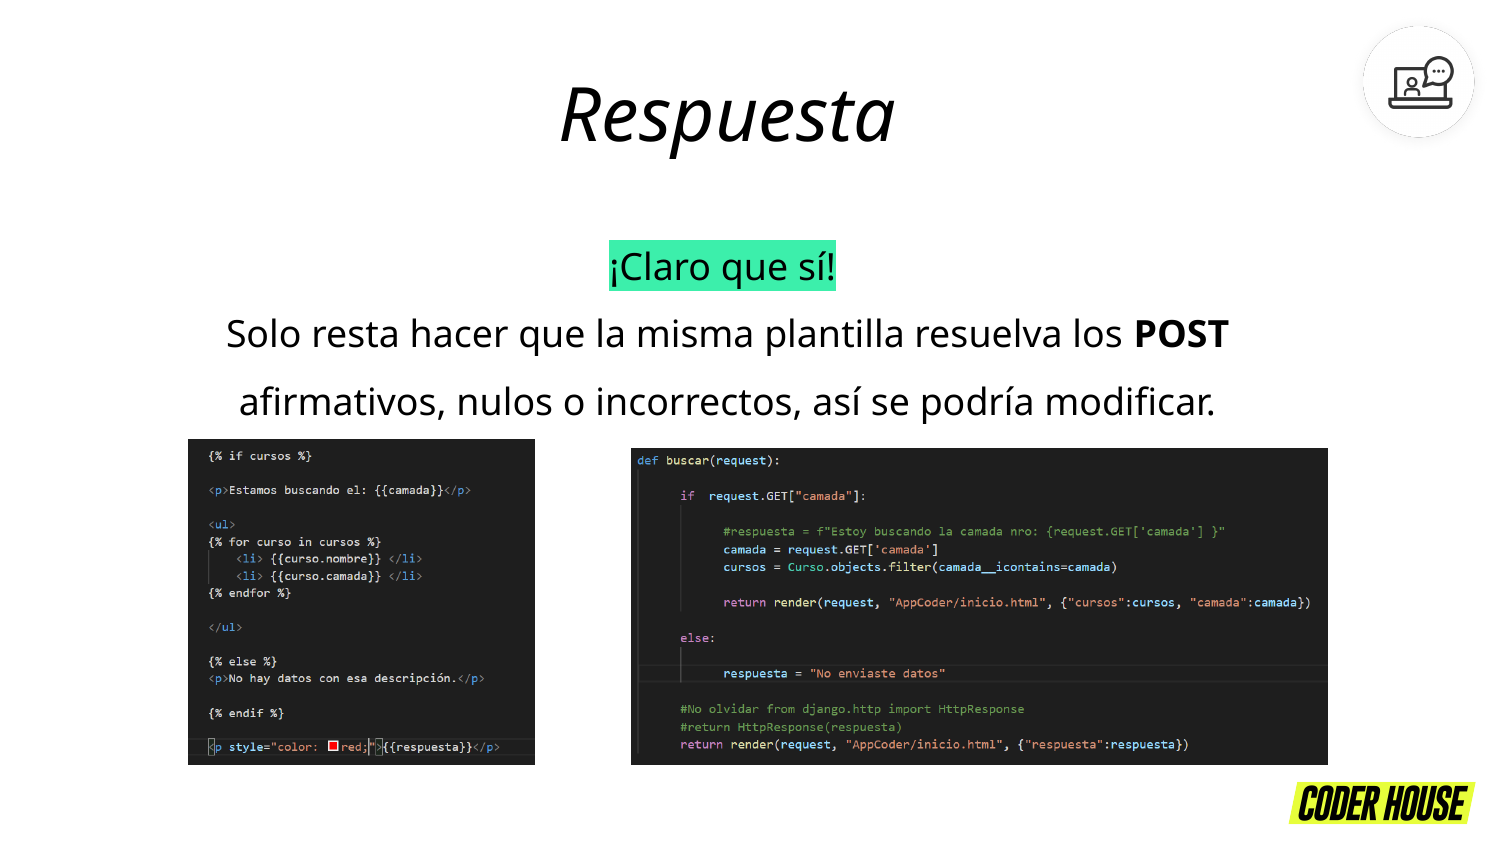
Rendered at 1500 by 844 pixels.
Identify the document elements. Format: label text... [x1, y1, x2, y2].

picture [631, 448, 1329, 765]
picture [1348, 12, 1488, 152]
text_box Respuesta [336, 30, 1119, 193]
picture [1284, 775, 1480, 831]
text_box ¡Claro que sí! Solo resta hacer que la misma plantilla resuelva los POST afirmativos, nulos o incorrectos, así se podría modificar. [111, 205, 1344, 647]
picture [188, 439, 536, 765]
